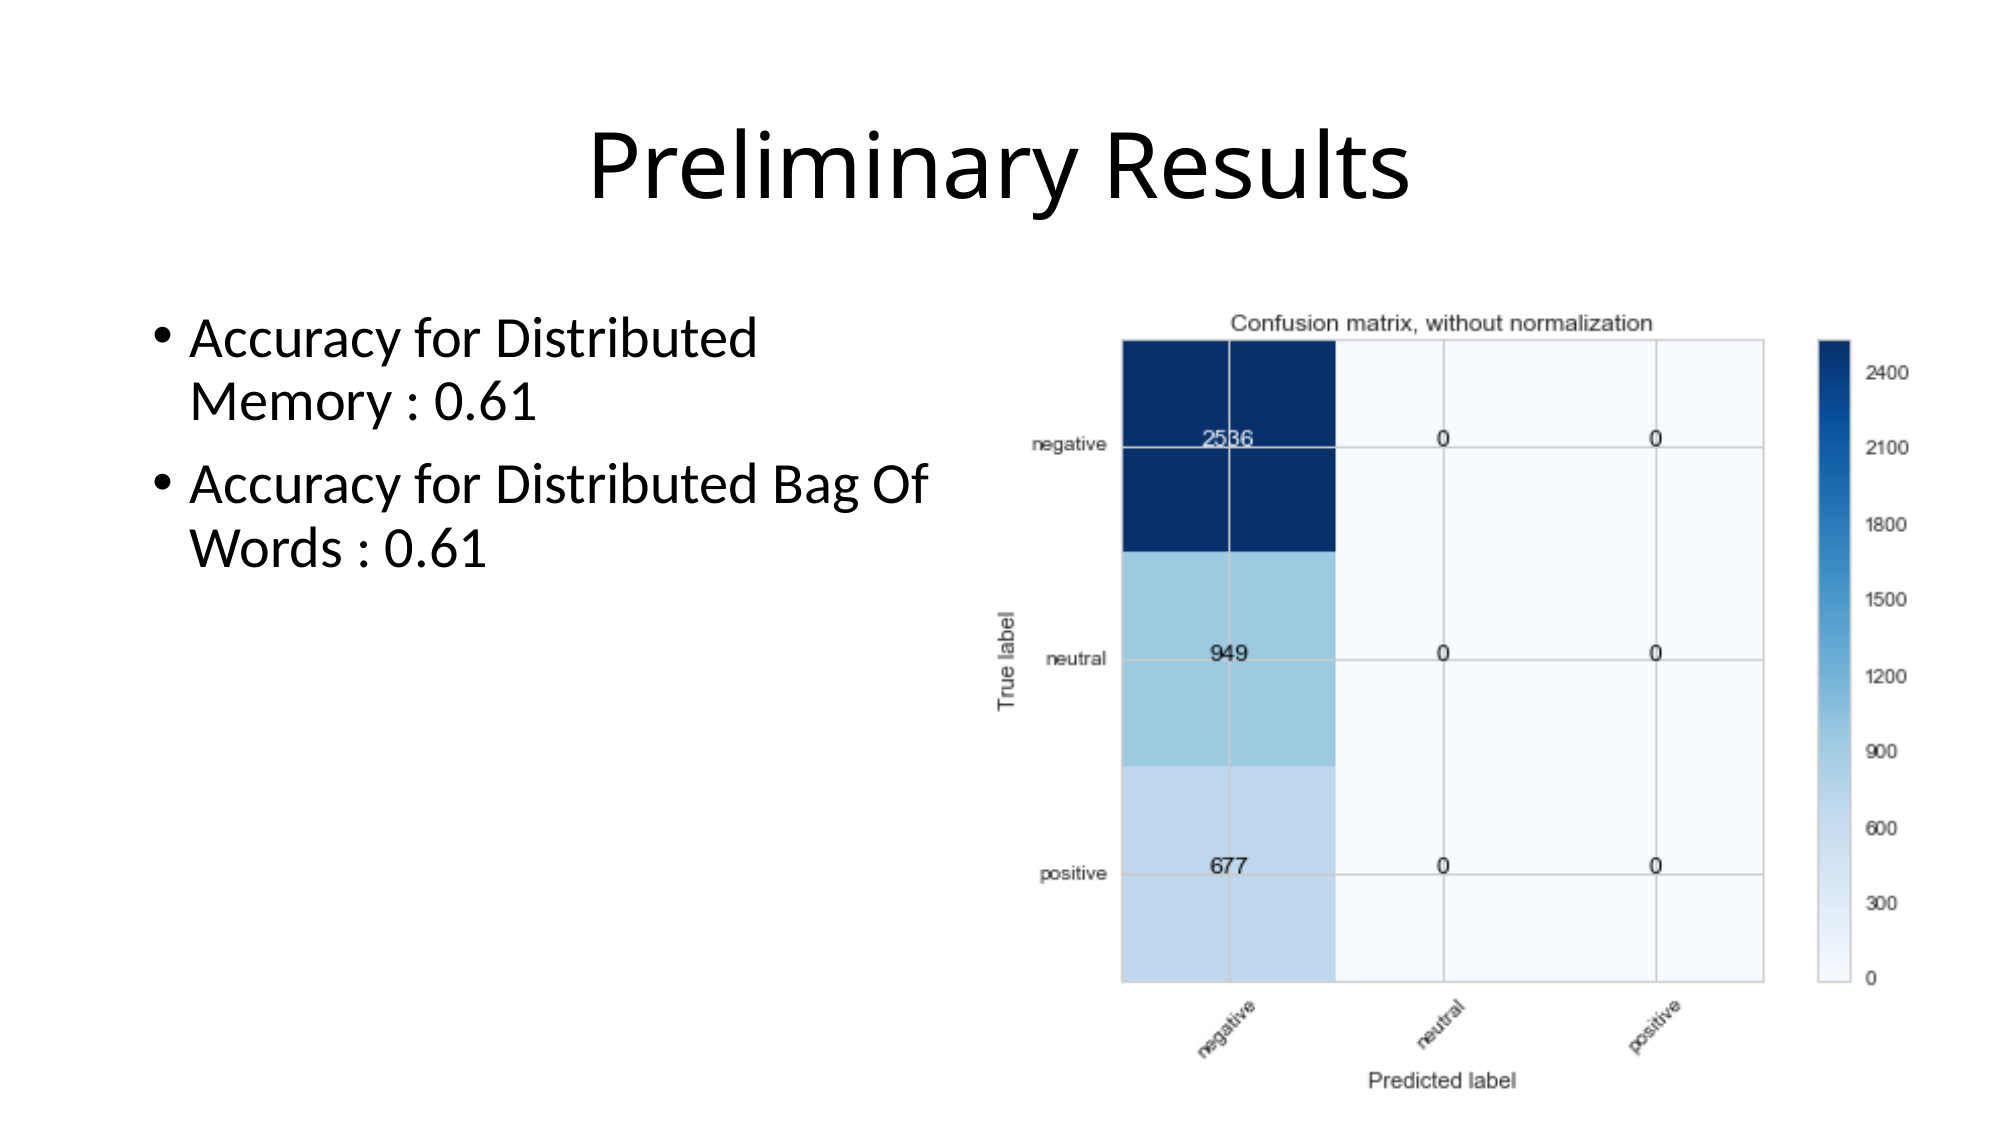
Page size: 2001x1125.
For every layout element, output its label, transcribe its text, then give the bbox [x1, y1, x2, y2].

list Accuracy for Distributed Memory : 0.61 Accuracy for Distributed Bag Of Words : 0.61 [137, 299, 947, 968]
picture [986, 299, 1925, 1107]
title Preliminary Results [137, 59, 1863, 278]
